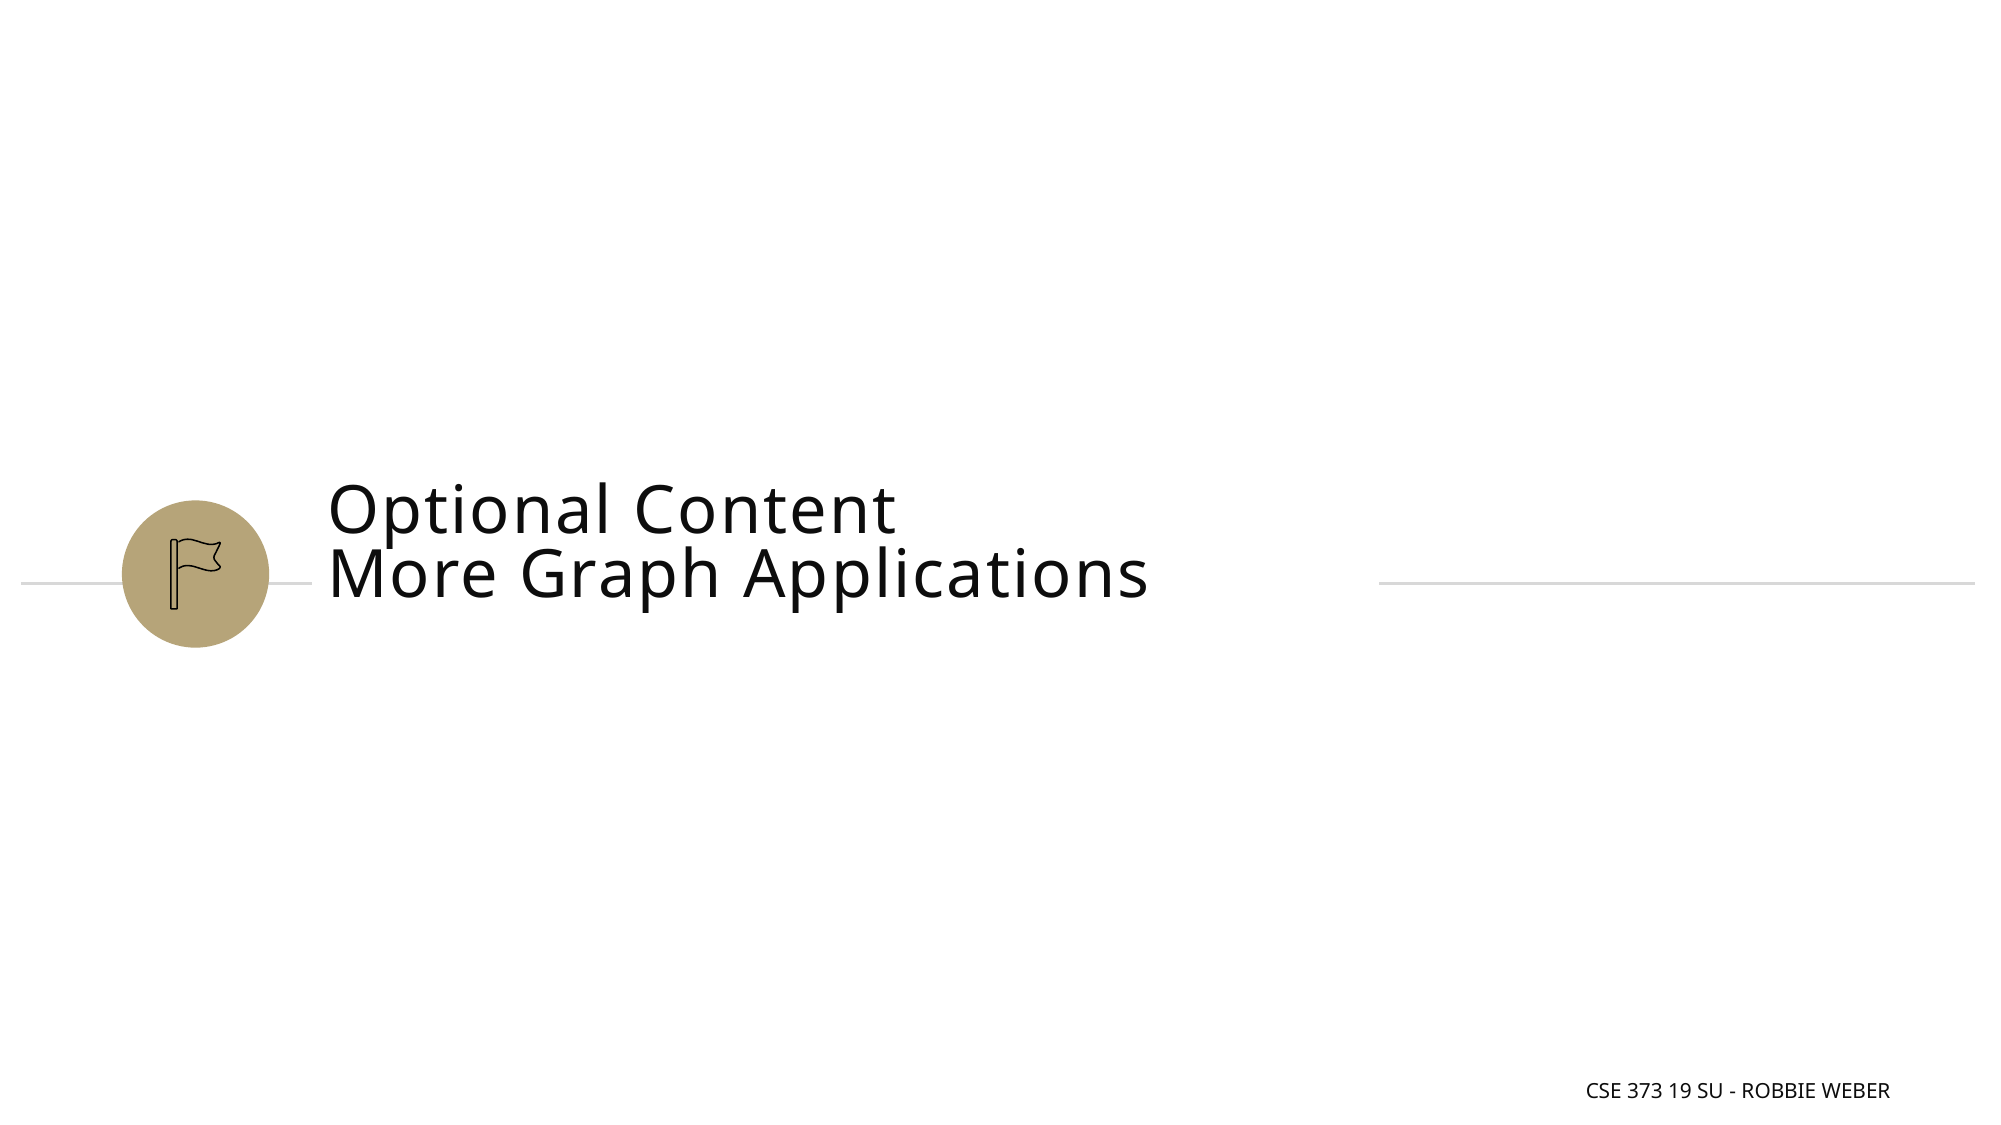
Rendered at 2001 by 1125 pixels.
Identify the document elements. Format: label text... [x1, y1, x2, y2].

footer CSE 373 19 SU - Robbie Weber [937, 1069, 1906, 1115]
title Optional Content More Graph Applications [312, 460, 1379, 633]
